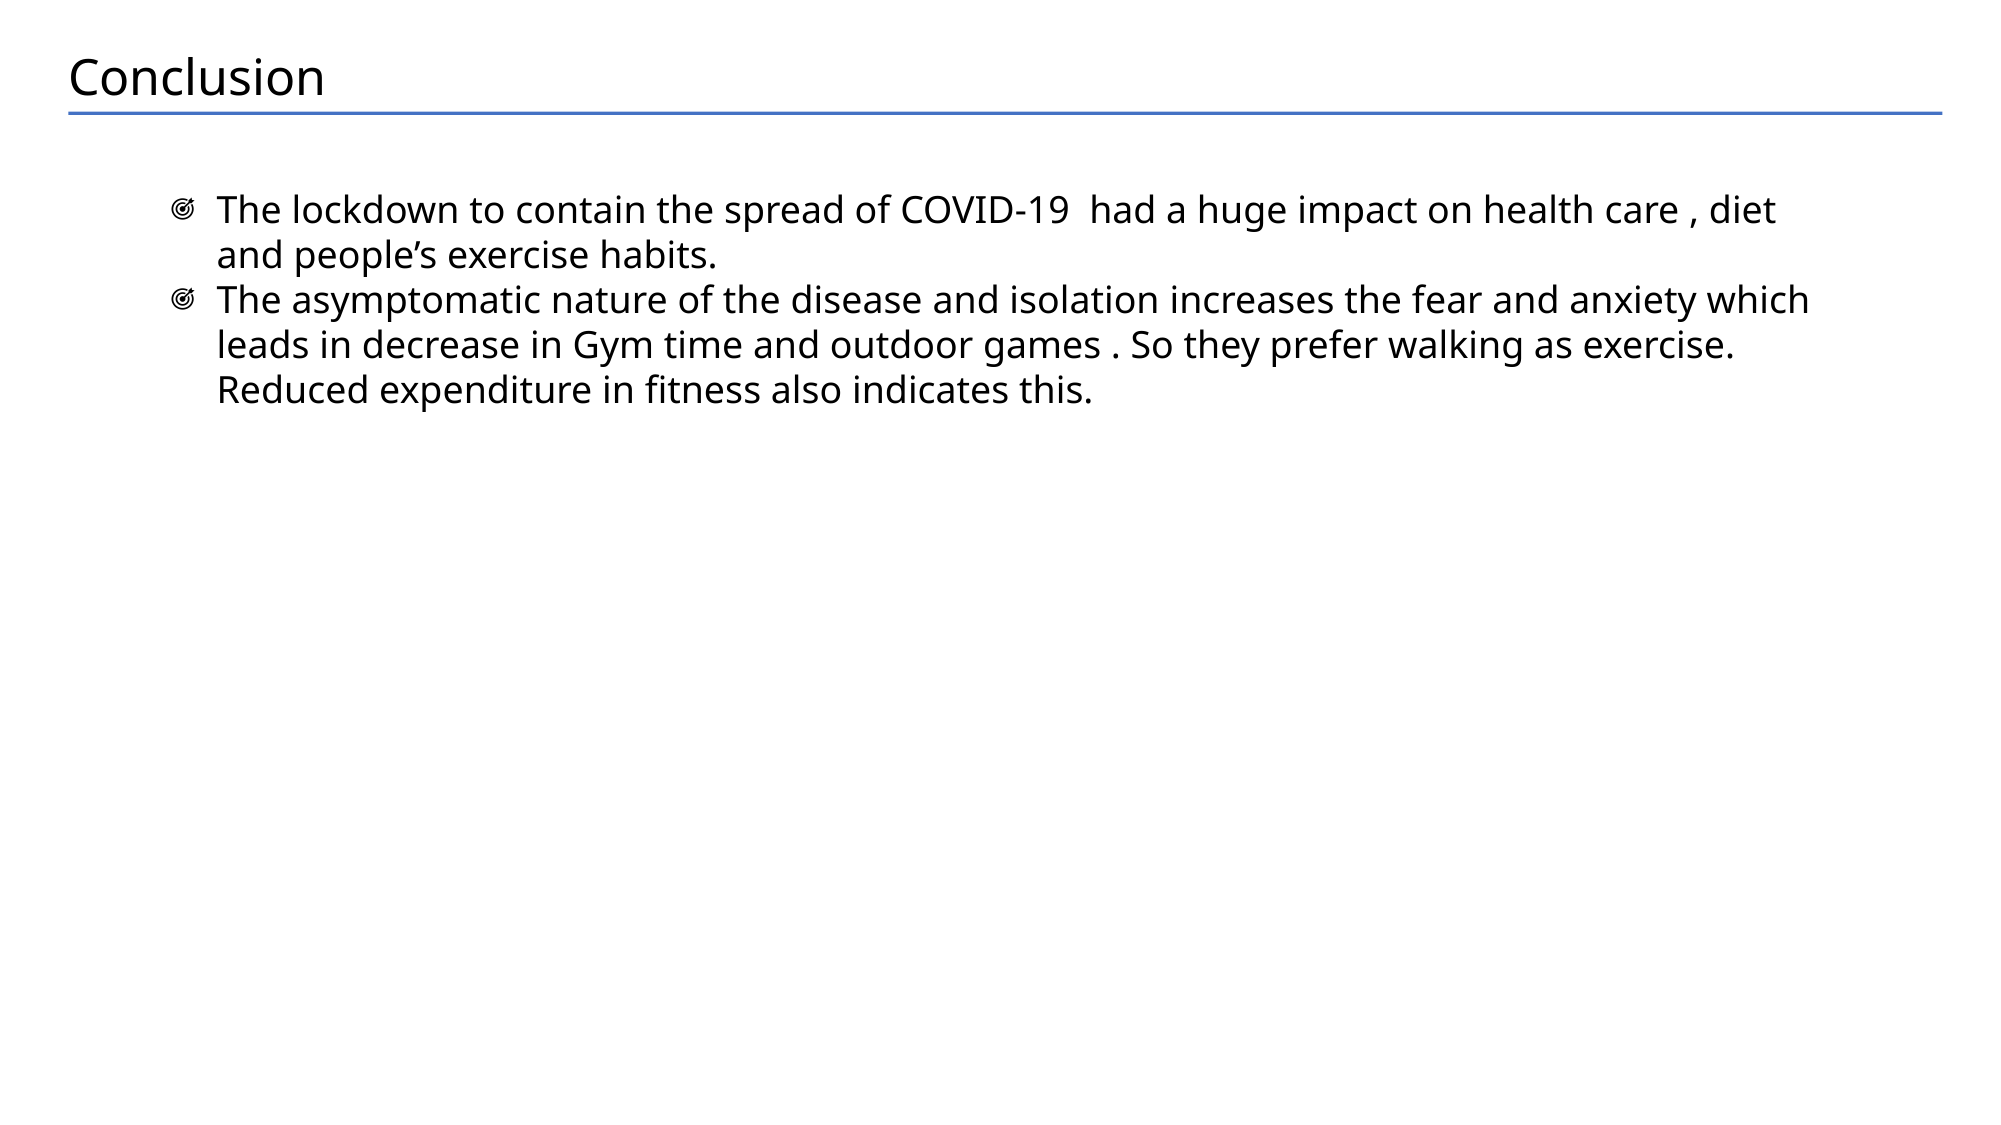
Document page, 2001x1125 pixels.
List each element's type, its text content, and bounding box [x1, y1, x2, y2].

picture [169, 285, 197, 312]
text_box The lockdown to contain the spread of COVID-19 had a huge impact on health care , diet and people’s exercise habits. The asymptomatic nature of the disease and isolation increases the fear and anxiety which leads in decrease in Gym time and outdoor games . So they prefer walking as exercise. Reduced expenditure in fitness also indicates this. [154, 178, 1851, 419]
title Conclusion [53, 43, 1959, 117]
picture [169, 195, 197, 222]
